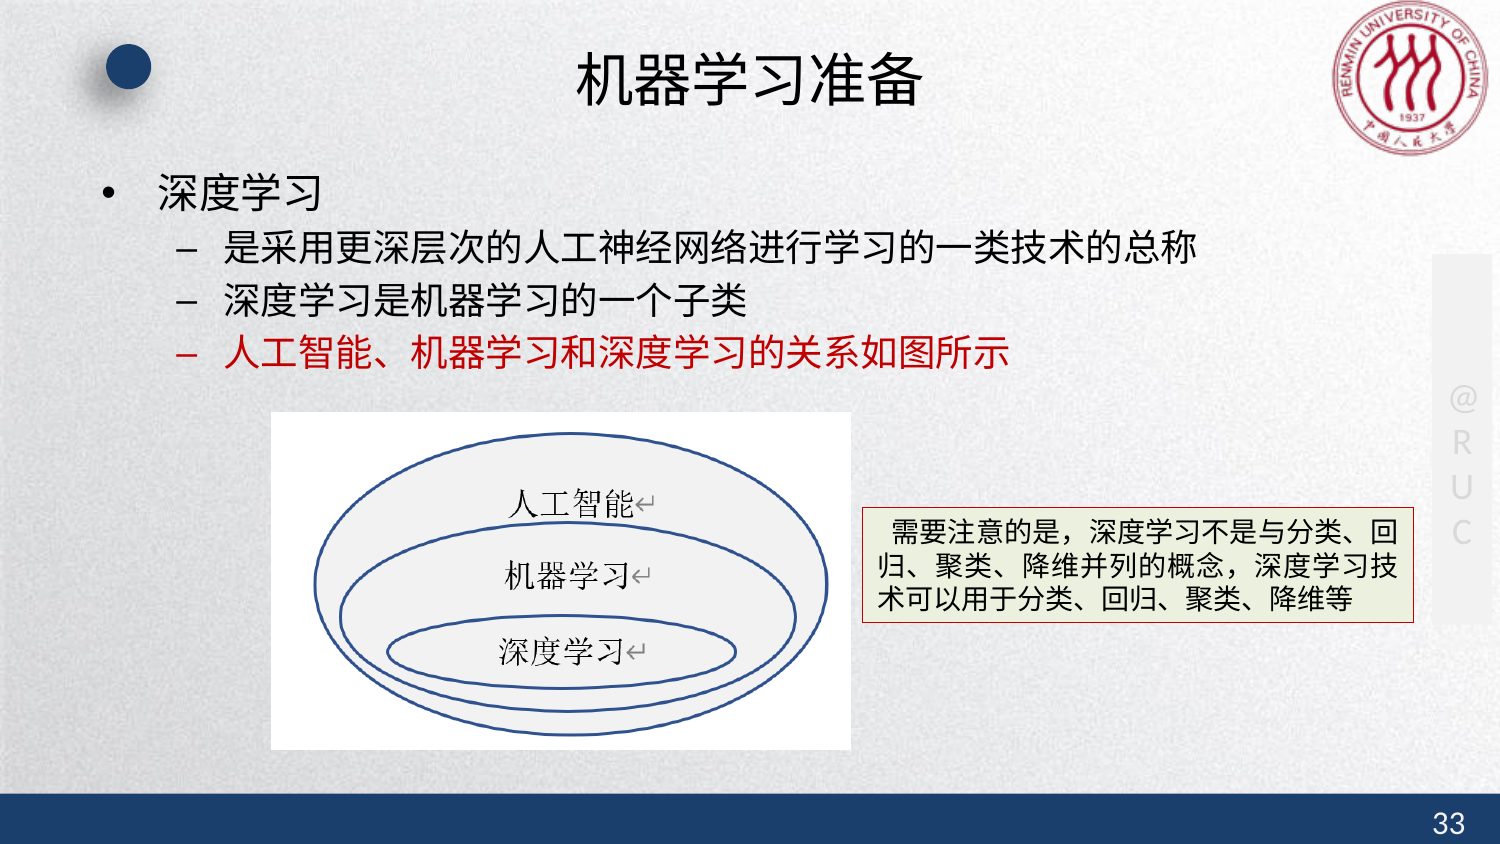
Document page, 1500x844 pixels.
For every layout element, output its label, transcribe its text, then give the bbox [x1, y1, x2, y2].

picture [0, 0, 1500, 793]
text_box 深度学习 是采用更深层次的人工神经网络进行学习的一类技术的总称 深度学习是机器学习的一个子类 人工智能、机器学习和深度学习的关系如图所示 [86, 159, 1404, 779]
title 机器学习准备 [243, 33, 1257, 122]
text_box 需要注意的是，深度学习不是与分类、回归、聚类、降维并列的概念，深度学习技术可以用于分类、回归、聚类、降维等 [1404, 507, 1414, 623]
